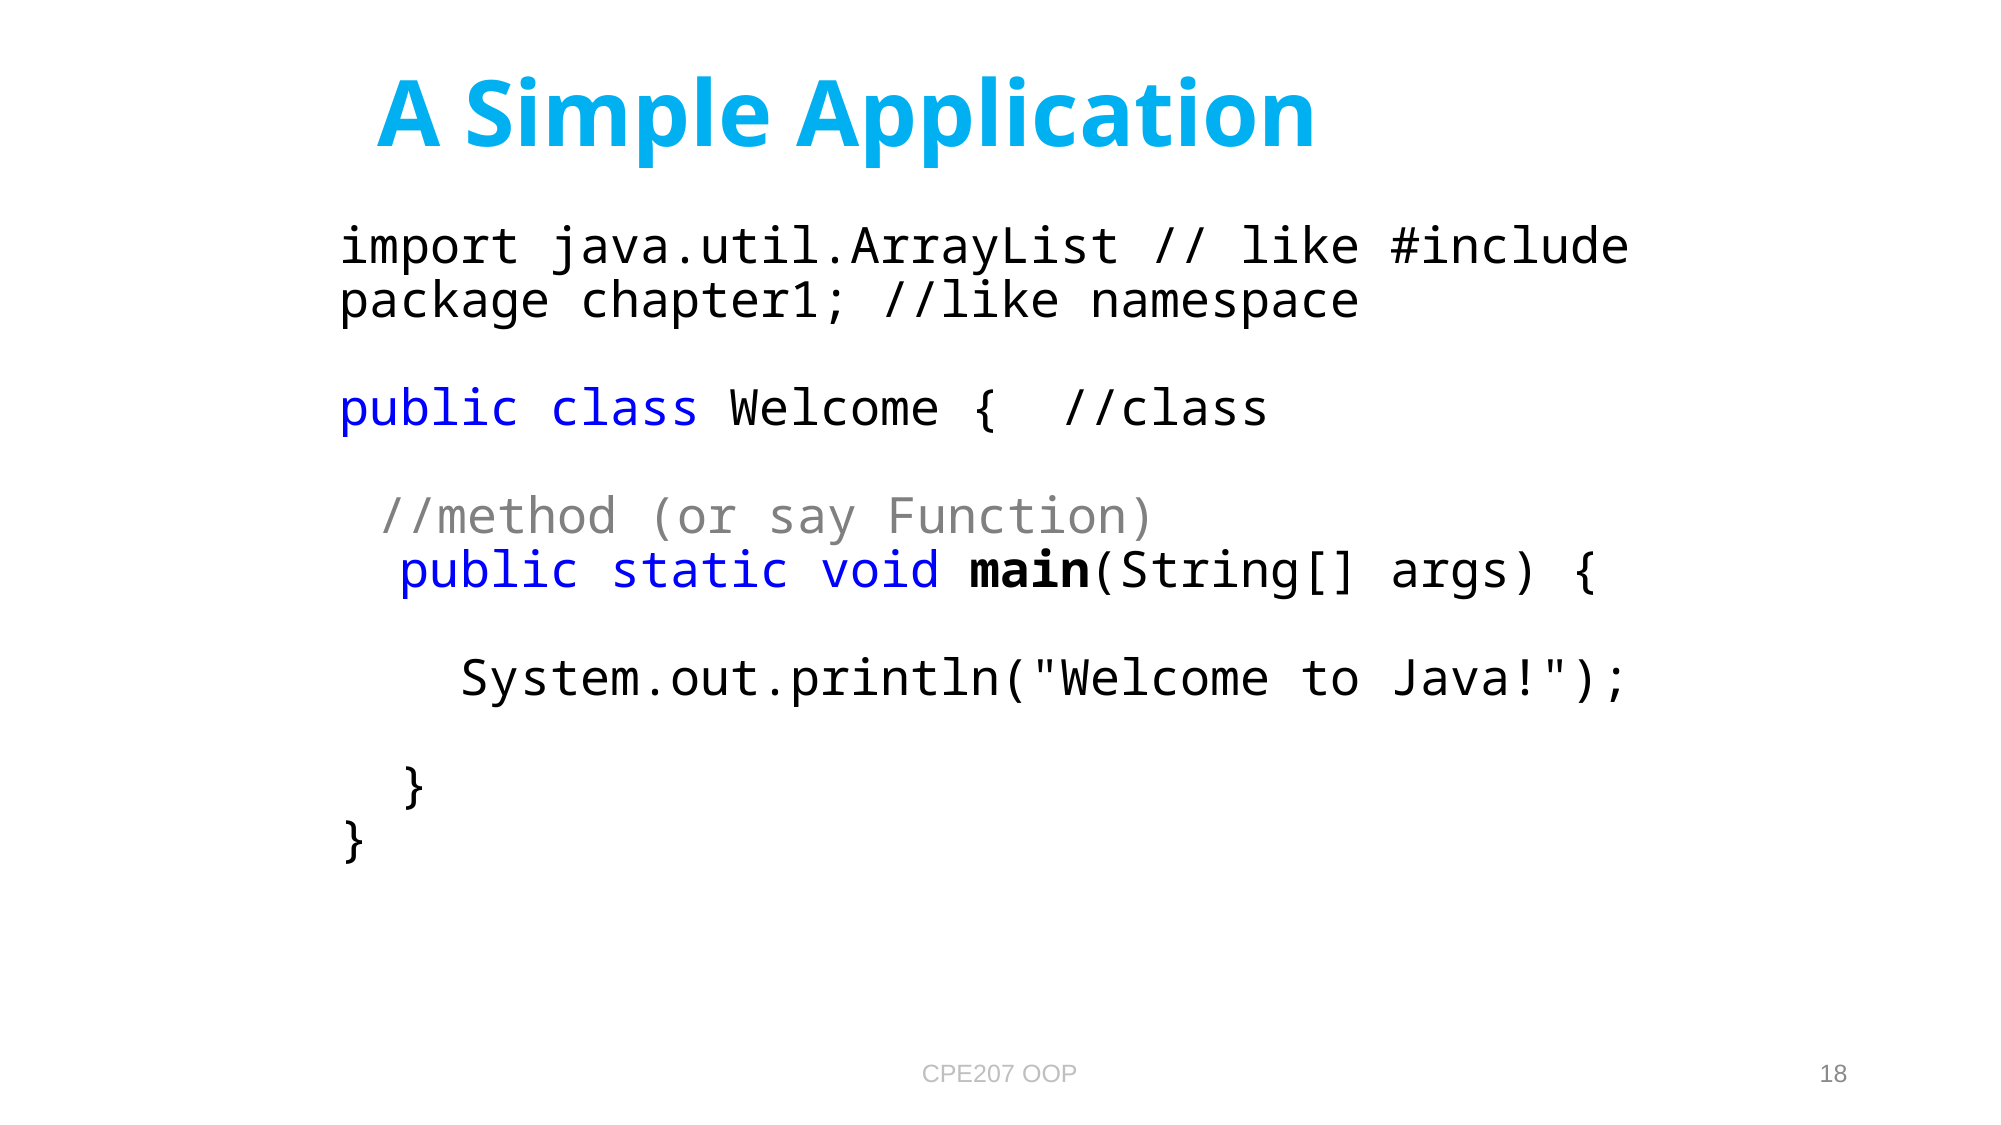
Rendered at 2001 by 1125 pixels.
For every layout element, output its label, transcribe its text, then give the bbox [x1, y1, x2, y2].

title A Simple Application [362, 0, 1638, 212]
slide_number 18 [1412, 1042, 1863, 1103]
footer CPE207 OOP [662, 1042, 1338, 1103]
list import java.util.ArrayList // like #include package chapter1; //like namespace public class Welcome { //class //method (or say Function) public static void main(String[] args) { System.out.println("Welcome to Java!"); } } [324, 212, 1688, 875]
